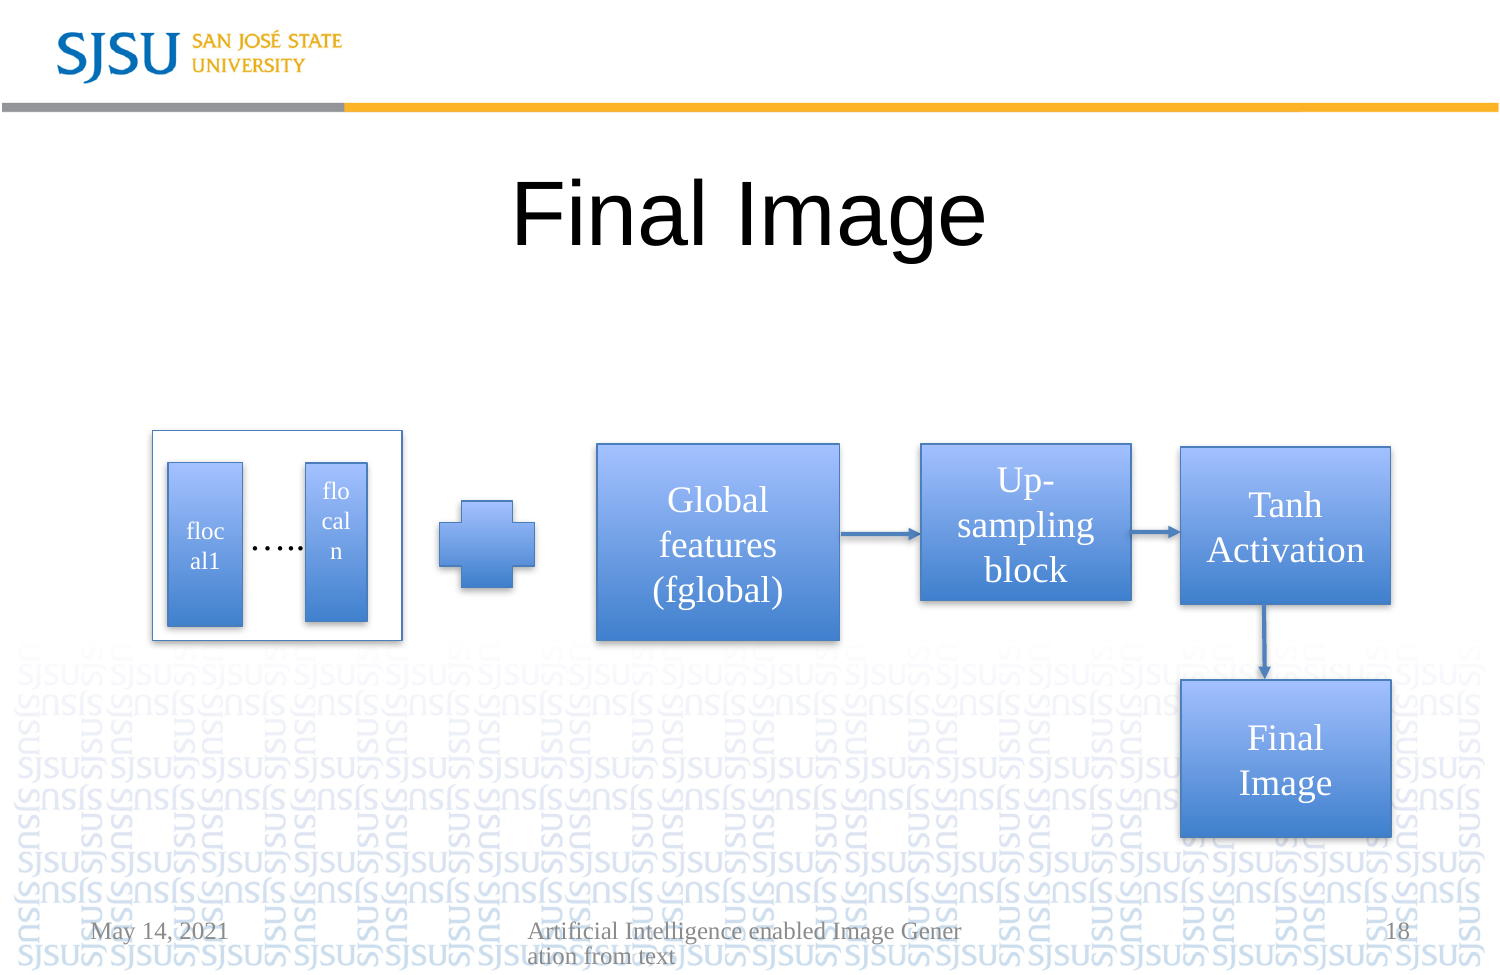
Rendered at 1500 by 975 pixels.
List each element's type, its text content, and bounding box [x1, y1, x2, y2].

text_box Tanh Activation [1180, 446, 1391, 605]
picture [2, 0, 1499, 975]
text_box flocal1 [167, 462, 243, 627]
text_box ….. [152, 430, 403, 641]
text_box Final Image [1180, 679, 1392, 838]
title Final Image [75, 132, 1425, 285]
footer Artificial Intelligence enabled Image Generation from text [512, 903, 988, 956]
text_box [439, 500, 535, 588]
text_box flocaln [305, 462, 368, 622]
slide_number 18 [1074, 903, 1425, 956]
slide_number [75, 903, 425, 956]
text_box Global features (fglobal) [596, 443, 840, 641]
text_box Up-sampling block [920, 443, 1132, 601]
